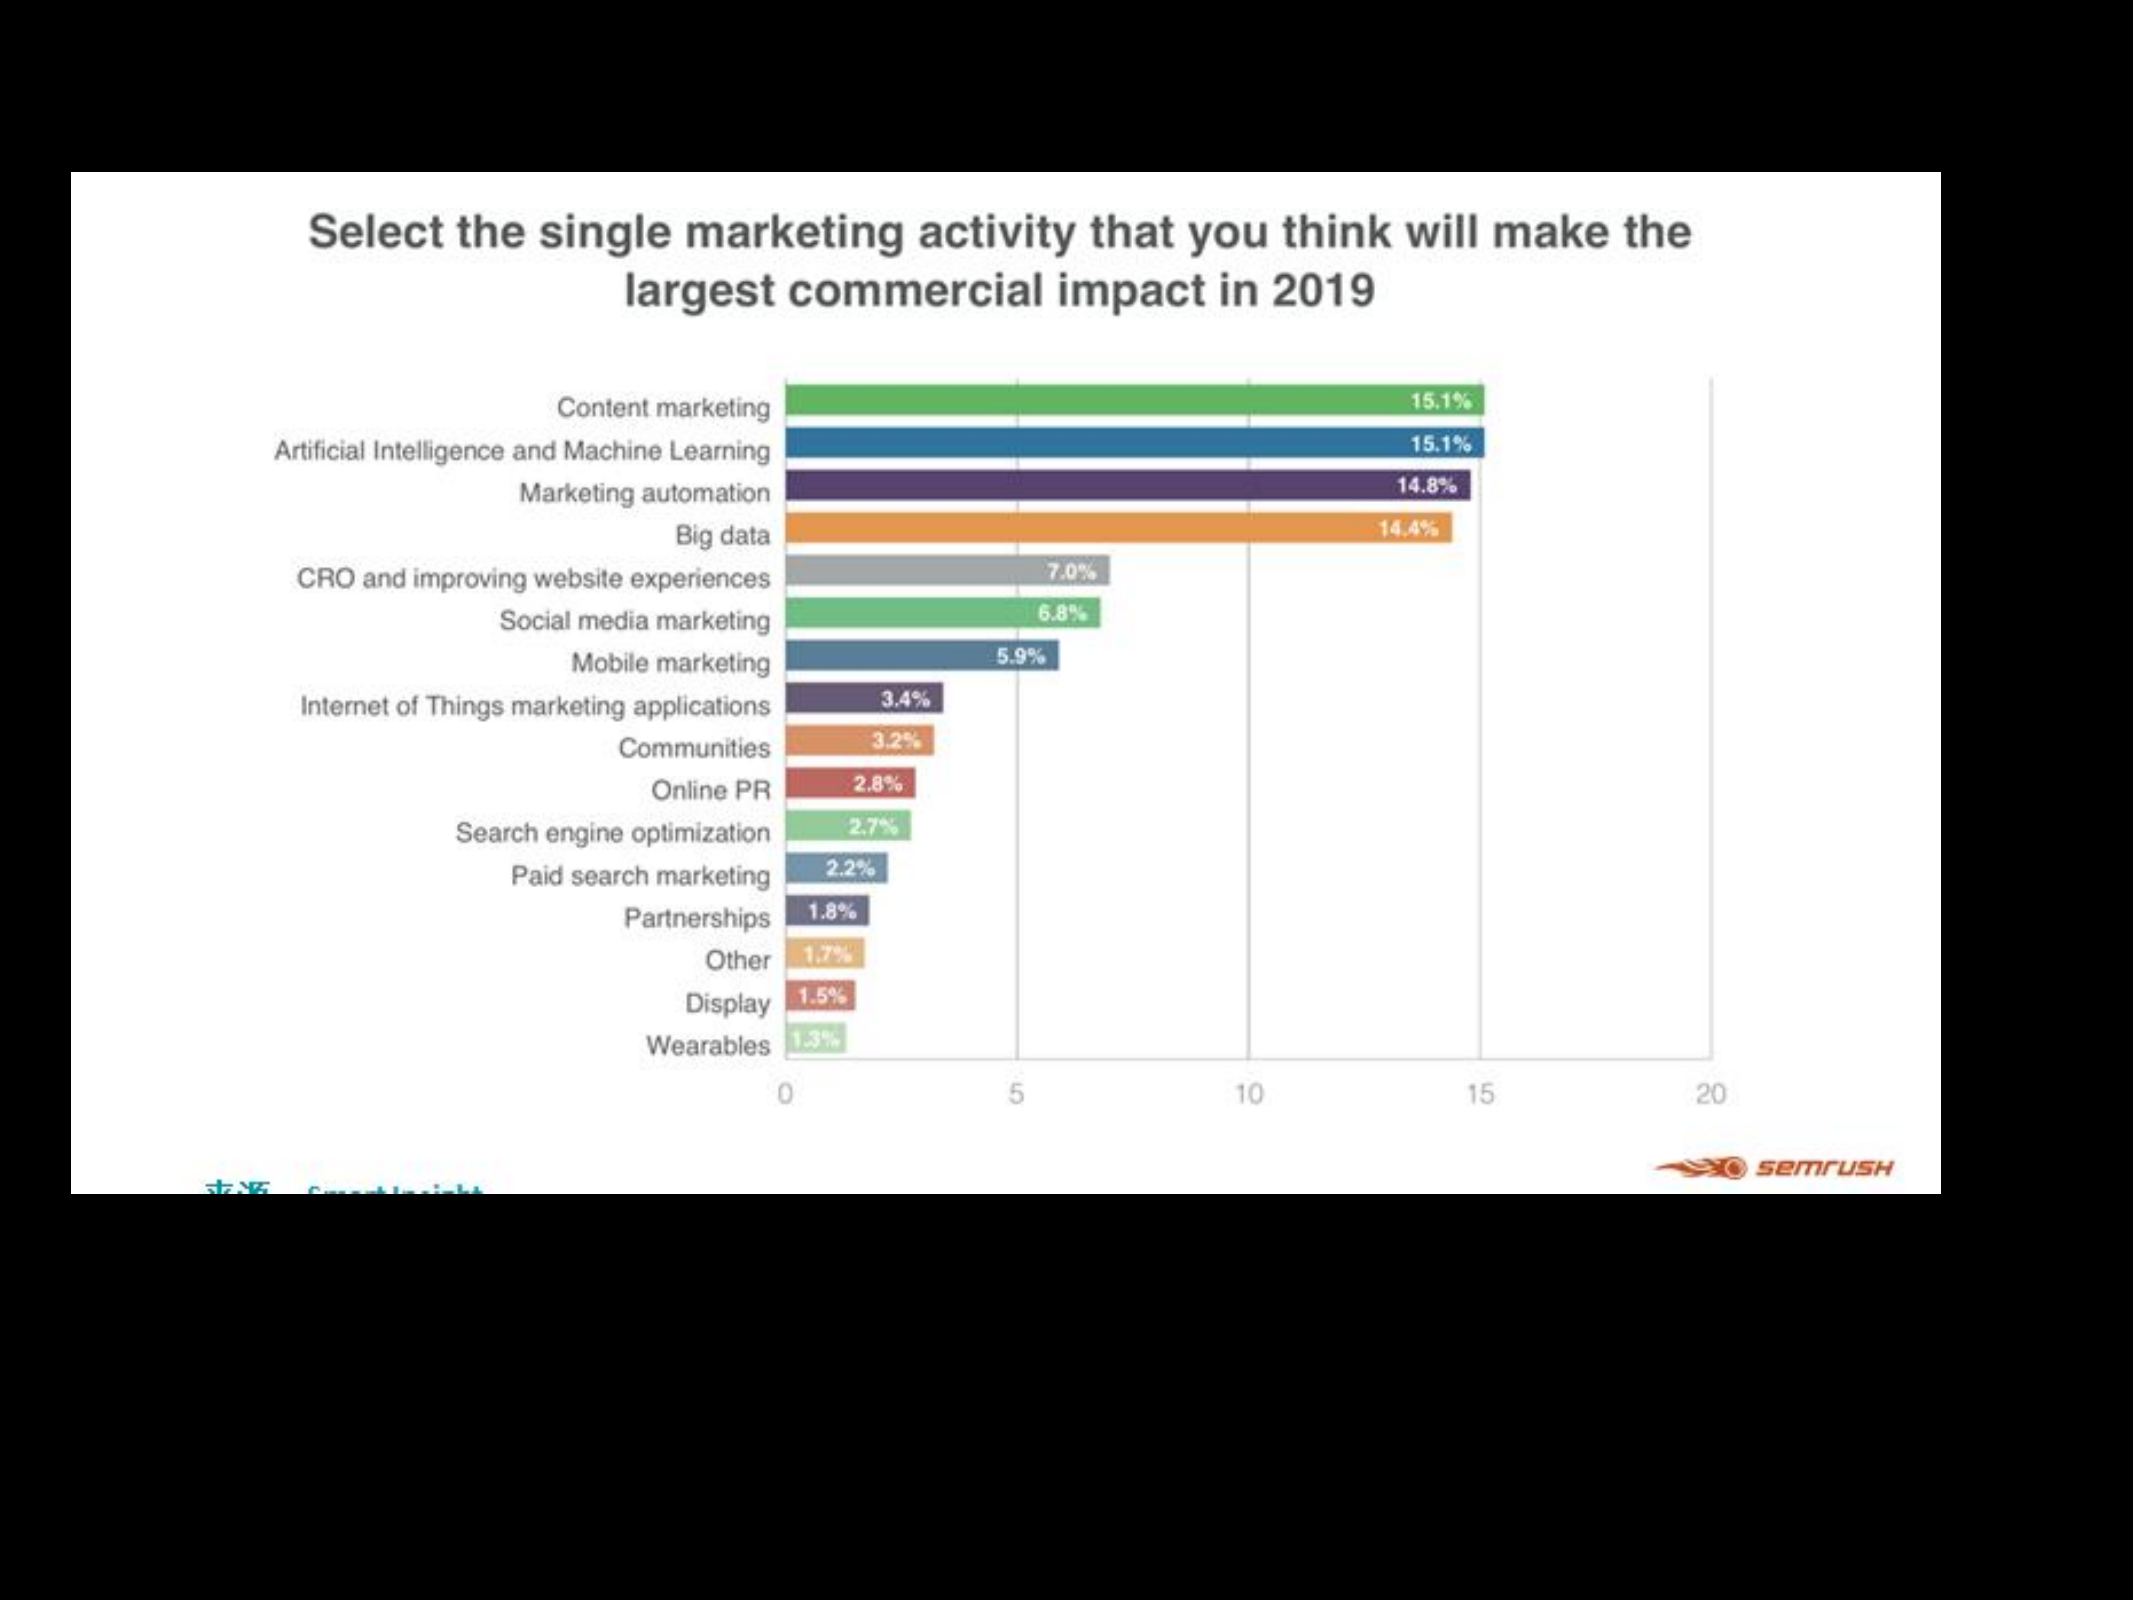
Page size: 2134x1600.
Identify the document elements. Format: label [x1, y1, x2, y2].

picture [71, 172, 1941, 1195]
